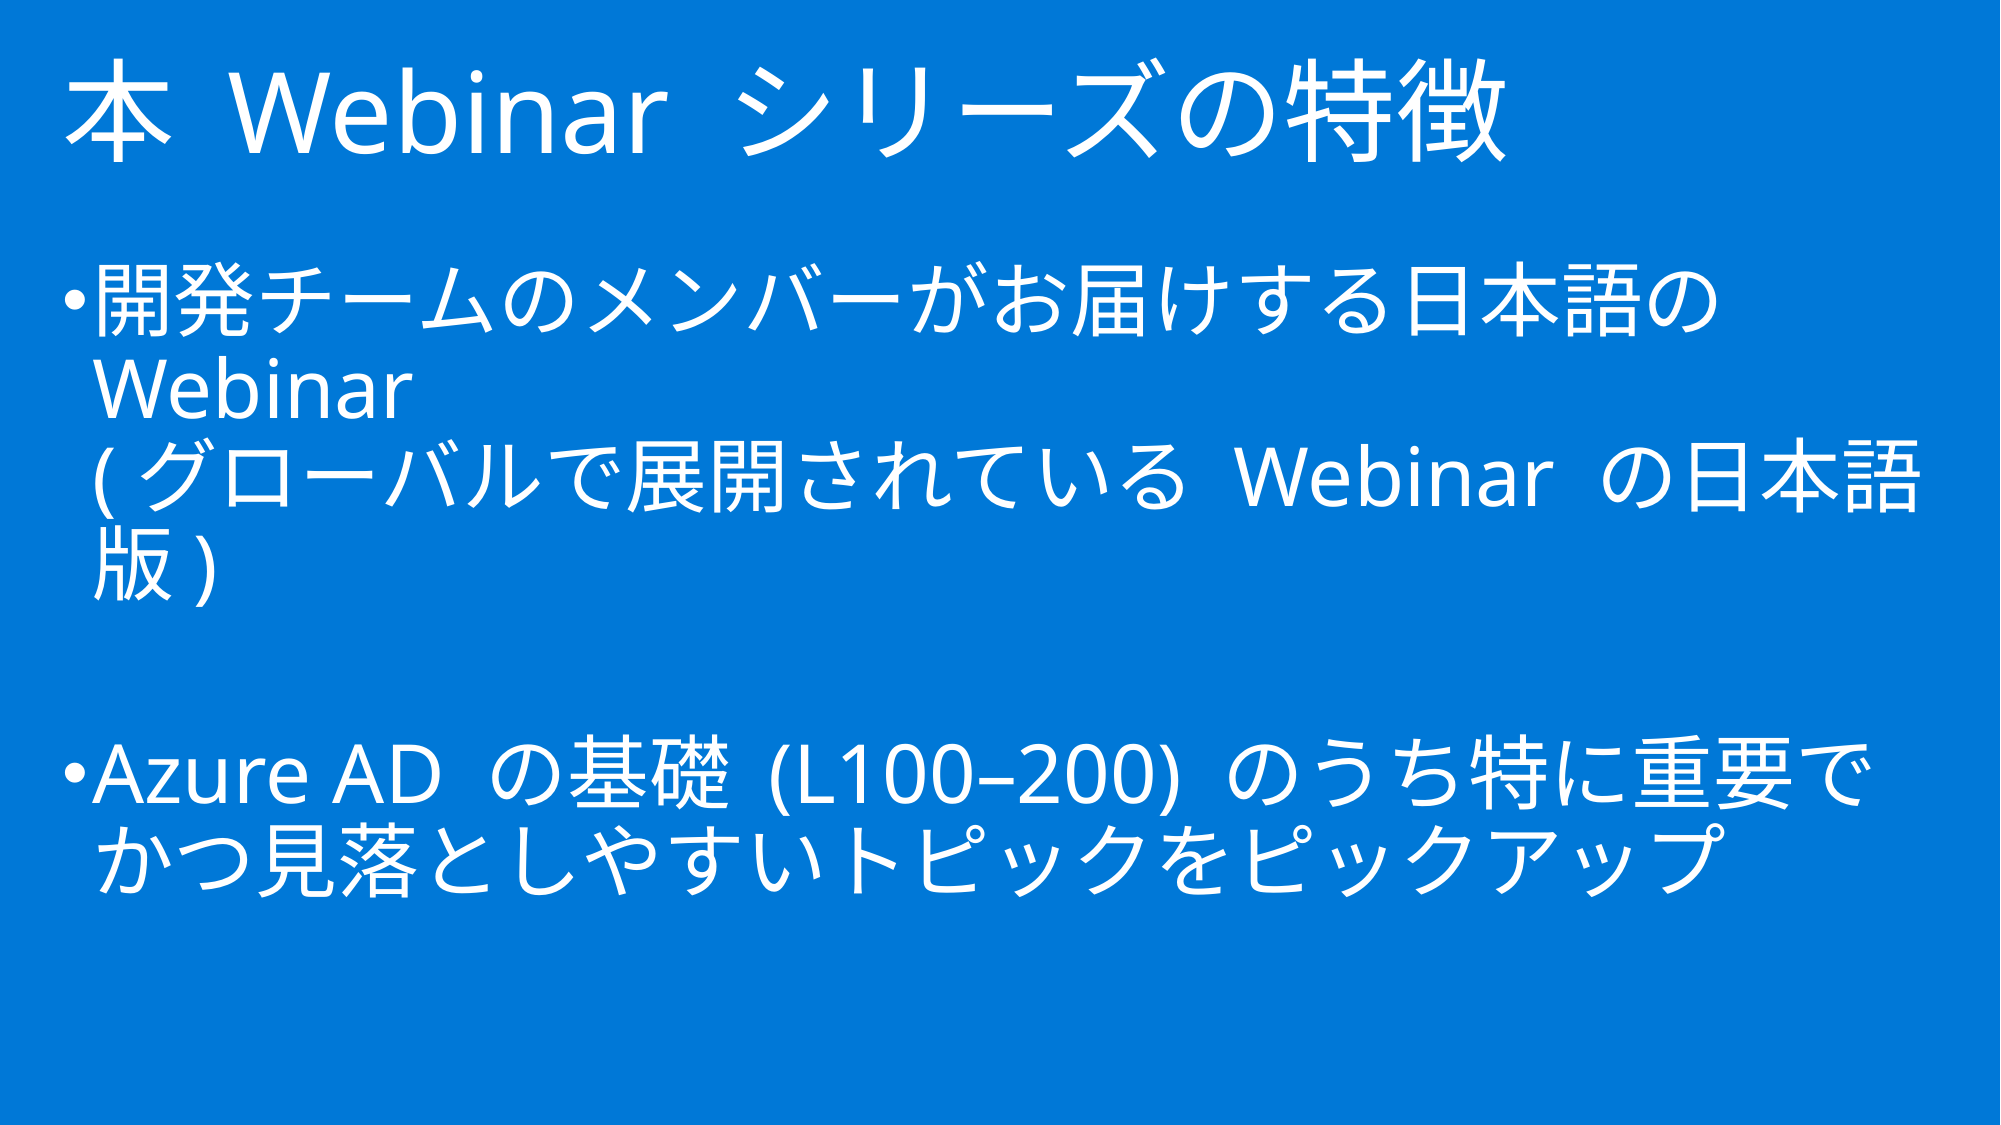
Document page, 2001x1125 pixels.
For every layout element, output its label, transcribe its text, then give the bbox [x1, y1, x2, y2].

list 本 Webinar シリーズの特徴 [38, 41, 1964, 194]
list 開発チームのメンバーがお届けする日本語の Webinar (グローバルで展開されている Webinar の日本語版) Azure AD の基礎 (L100–200) のうち特に重要でかつ見落としやすいトピックをピックアップ [38, 244, 1964, 584]
